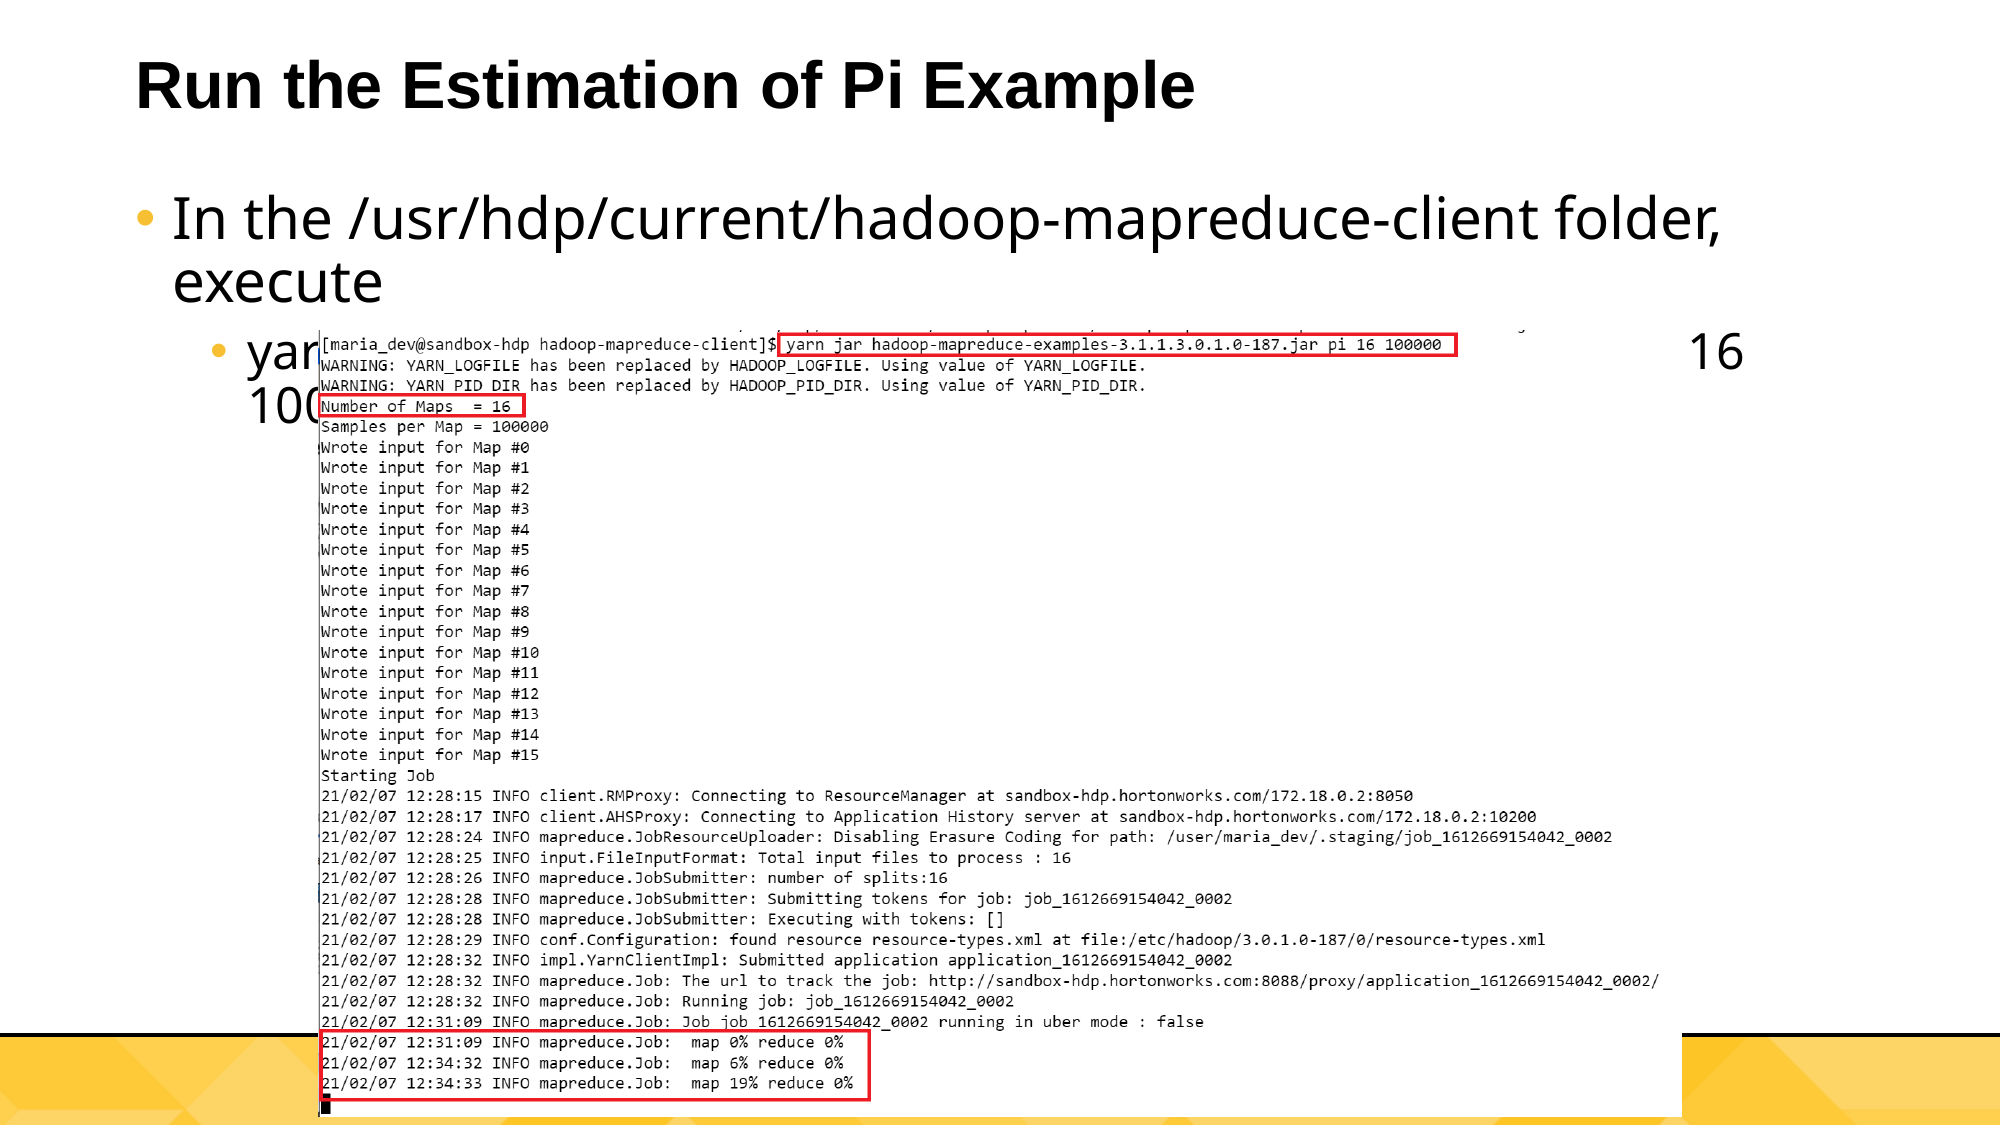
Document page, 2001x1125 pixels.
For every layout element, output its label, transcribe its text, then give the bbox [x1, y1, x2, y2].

picture [318, 330, 1682, 1117]
title Run the Estimation of Pi Example [120, 44, 1869, 154]
list In the /usr/hdp/current/hadoop-mapreduce-client folder, execute yarn jar hadoop-mapreduce-examples-3.1.1.3.0.1.0-187.jar pi 16 100000 [120, 182, 1869, 1006]
